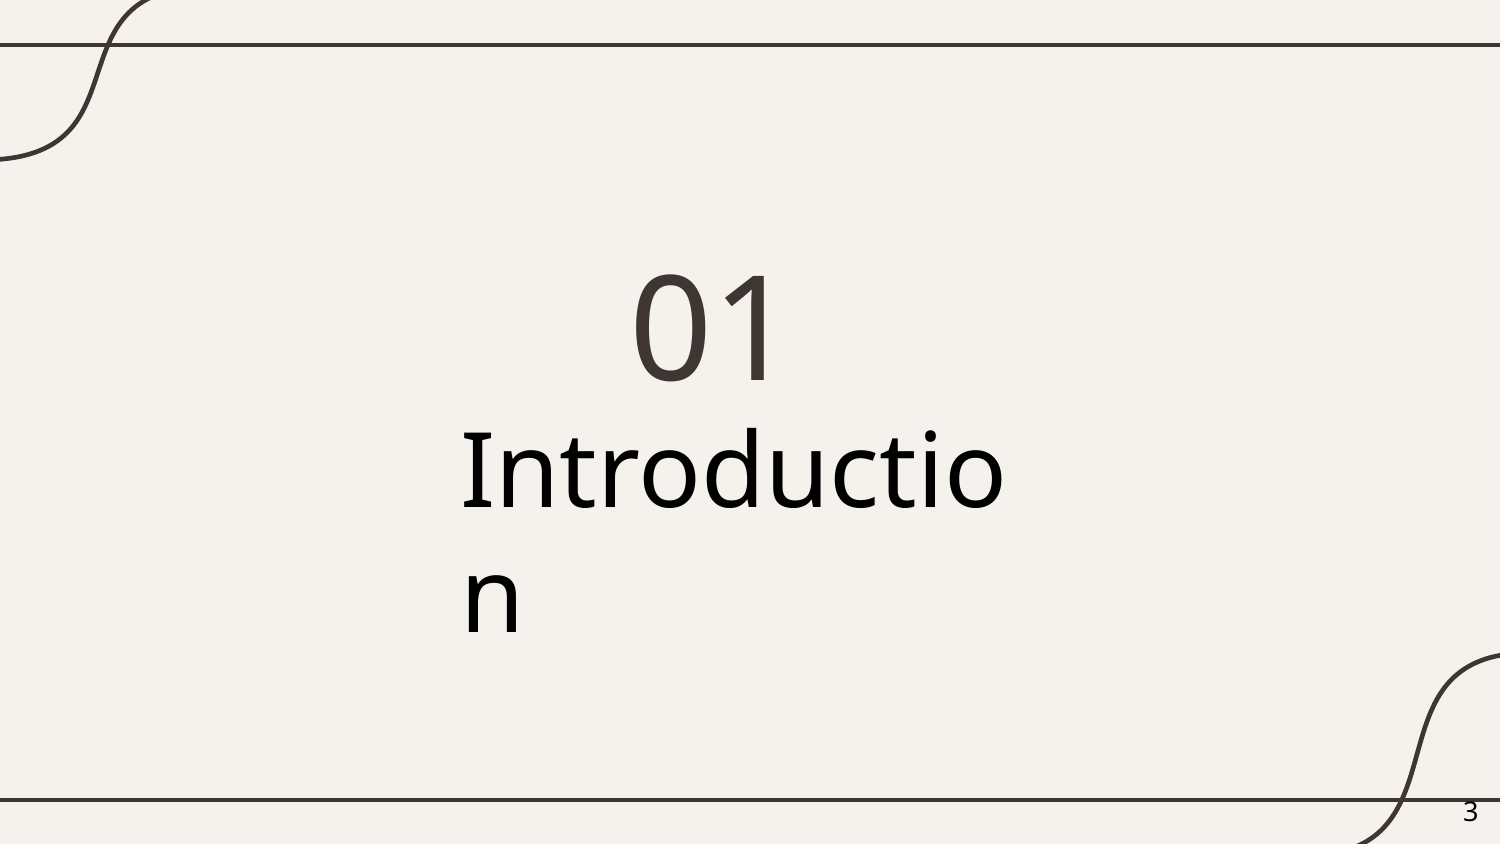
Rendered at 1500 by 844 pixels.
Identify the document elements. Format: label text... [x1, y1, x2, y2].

title 01 [614, 219, 886, 381]
title Introduction [445, 388, 1055, 523]
slide_number ‹#› [1403, 779, 1494, 844]
